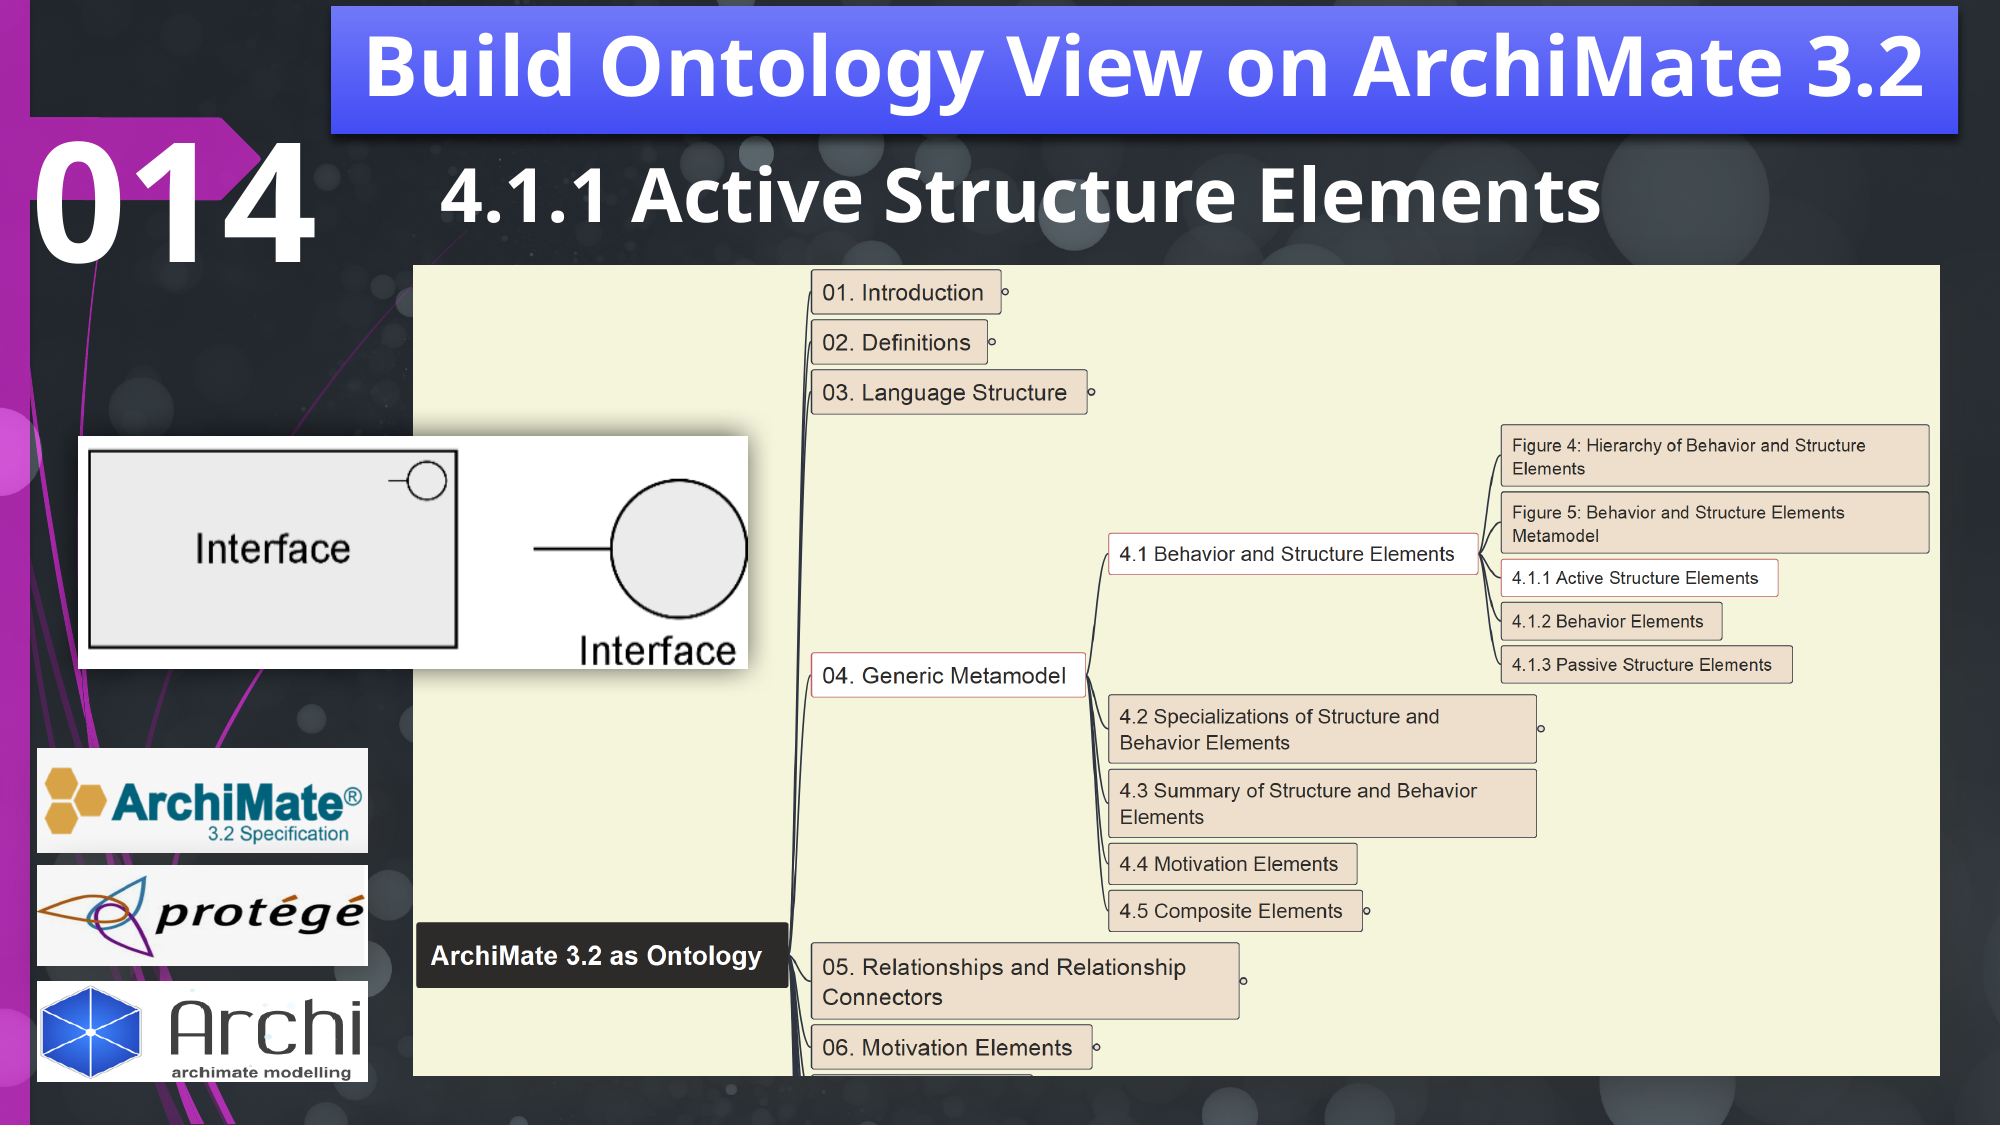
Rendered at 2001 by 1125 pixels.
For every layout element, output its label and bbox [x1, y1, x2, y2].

picture [0, 0, 2000, 1125]
list [412, 265, 1941, 1077]
